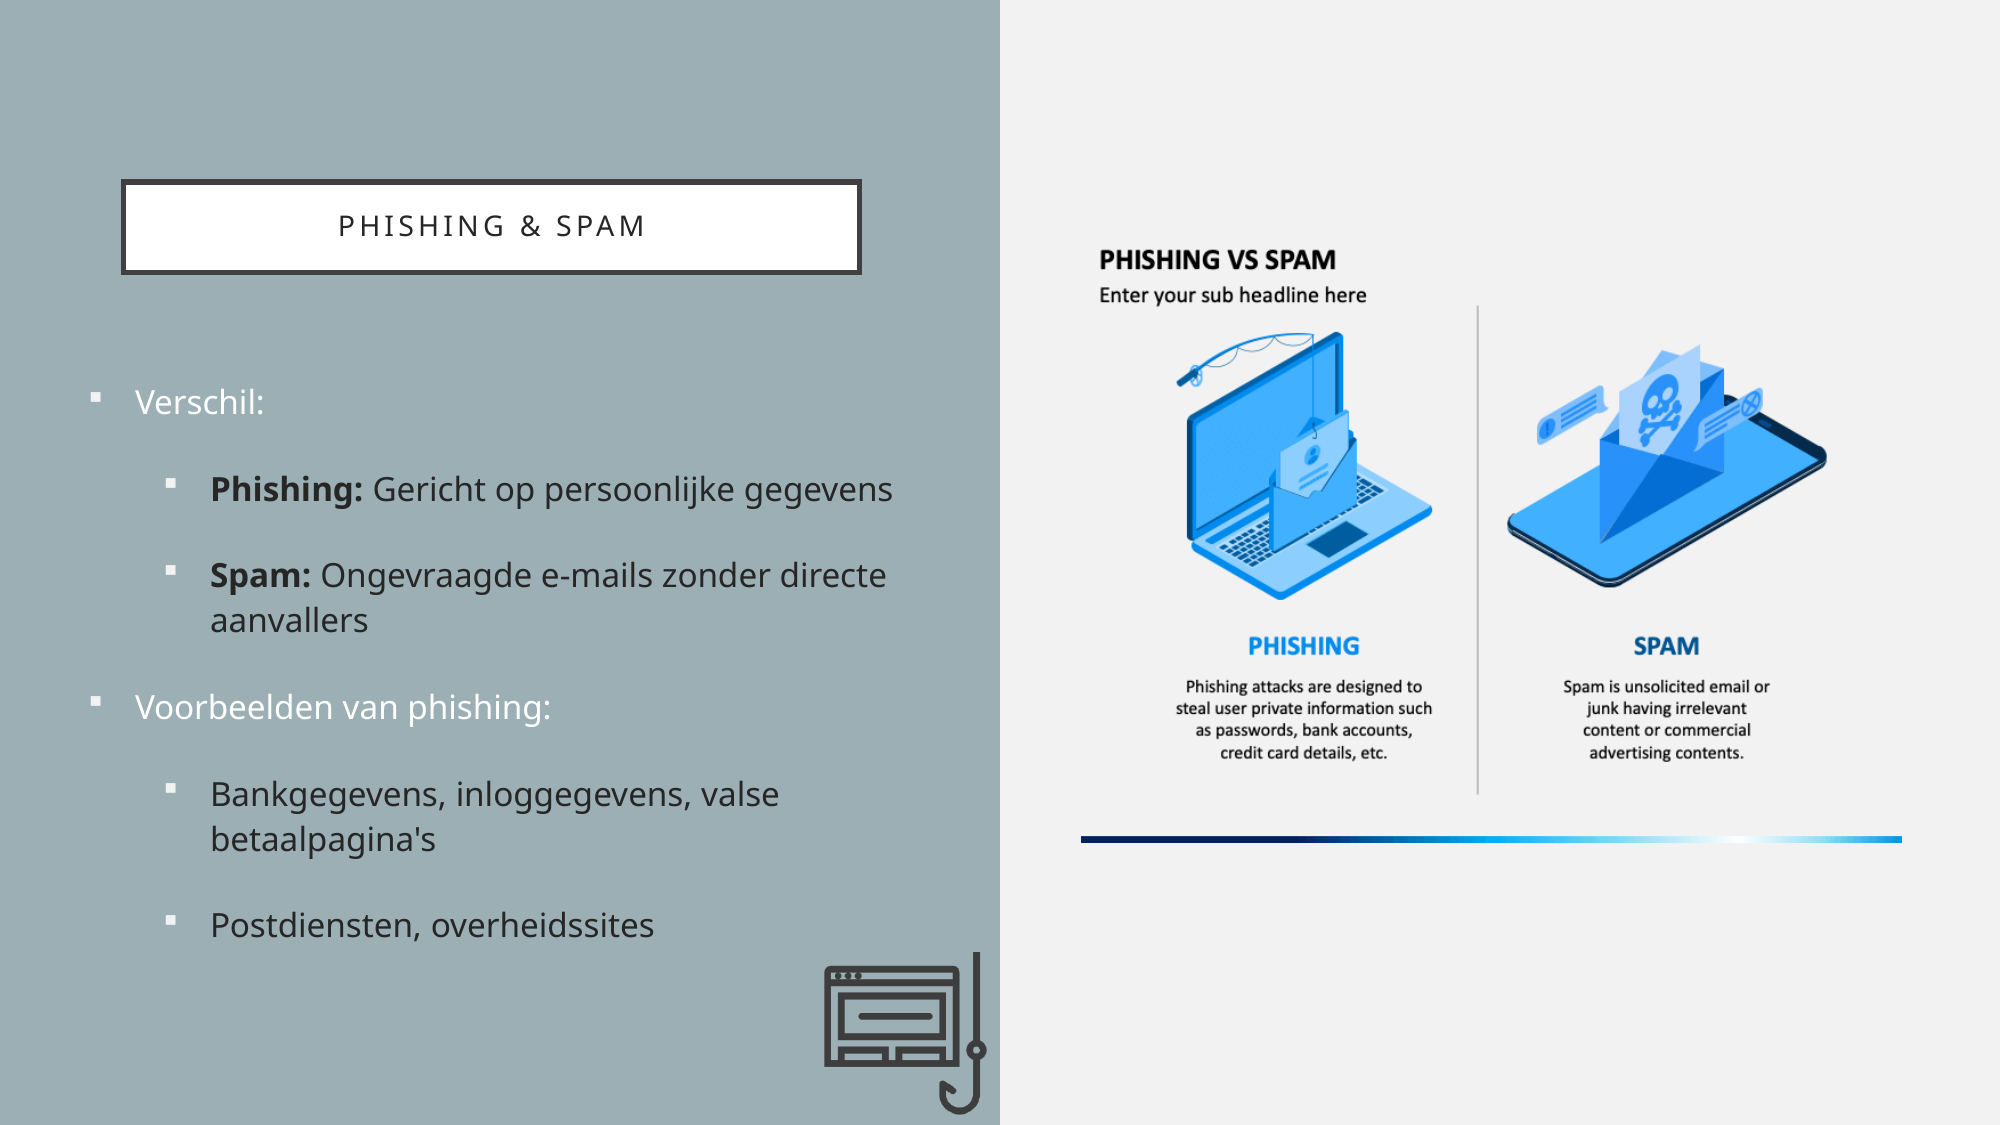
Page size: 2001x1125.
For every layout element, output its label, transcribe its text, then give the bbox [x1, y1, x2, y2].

picture [1080, 227, 1902, 843]
picture [805, 930, 1000, 1125]
title Phishing & Spam [121, 179, 862, 275]
list Verschil: Phishing: Gericht op persoonlijke gegevens Spam: Ongevraagde e-mails zonder directe aanvallers Voorbeelden van phishing: Bankgegevens, inloggegevens, valse betaalpagina's Postdiensten, overheidssites [17, 368, 966, 925]
